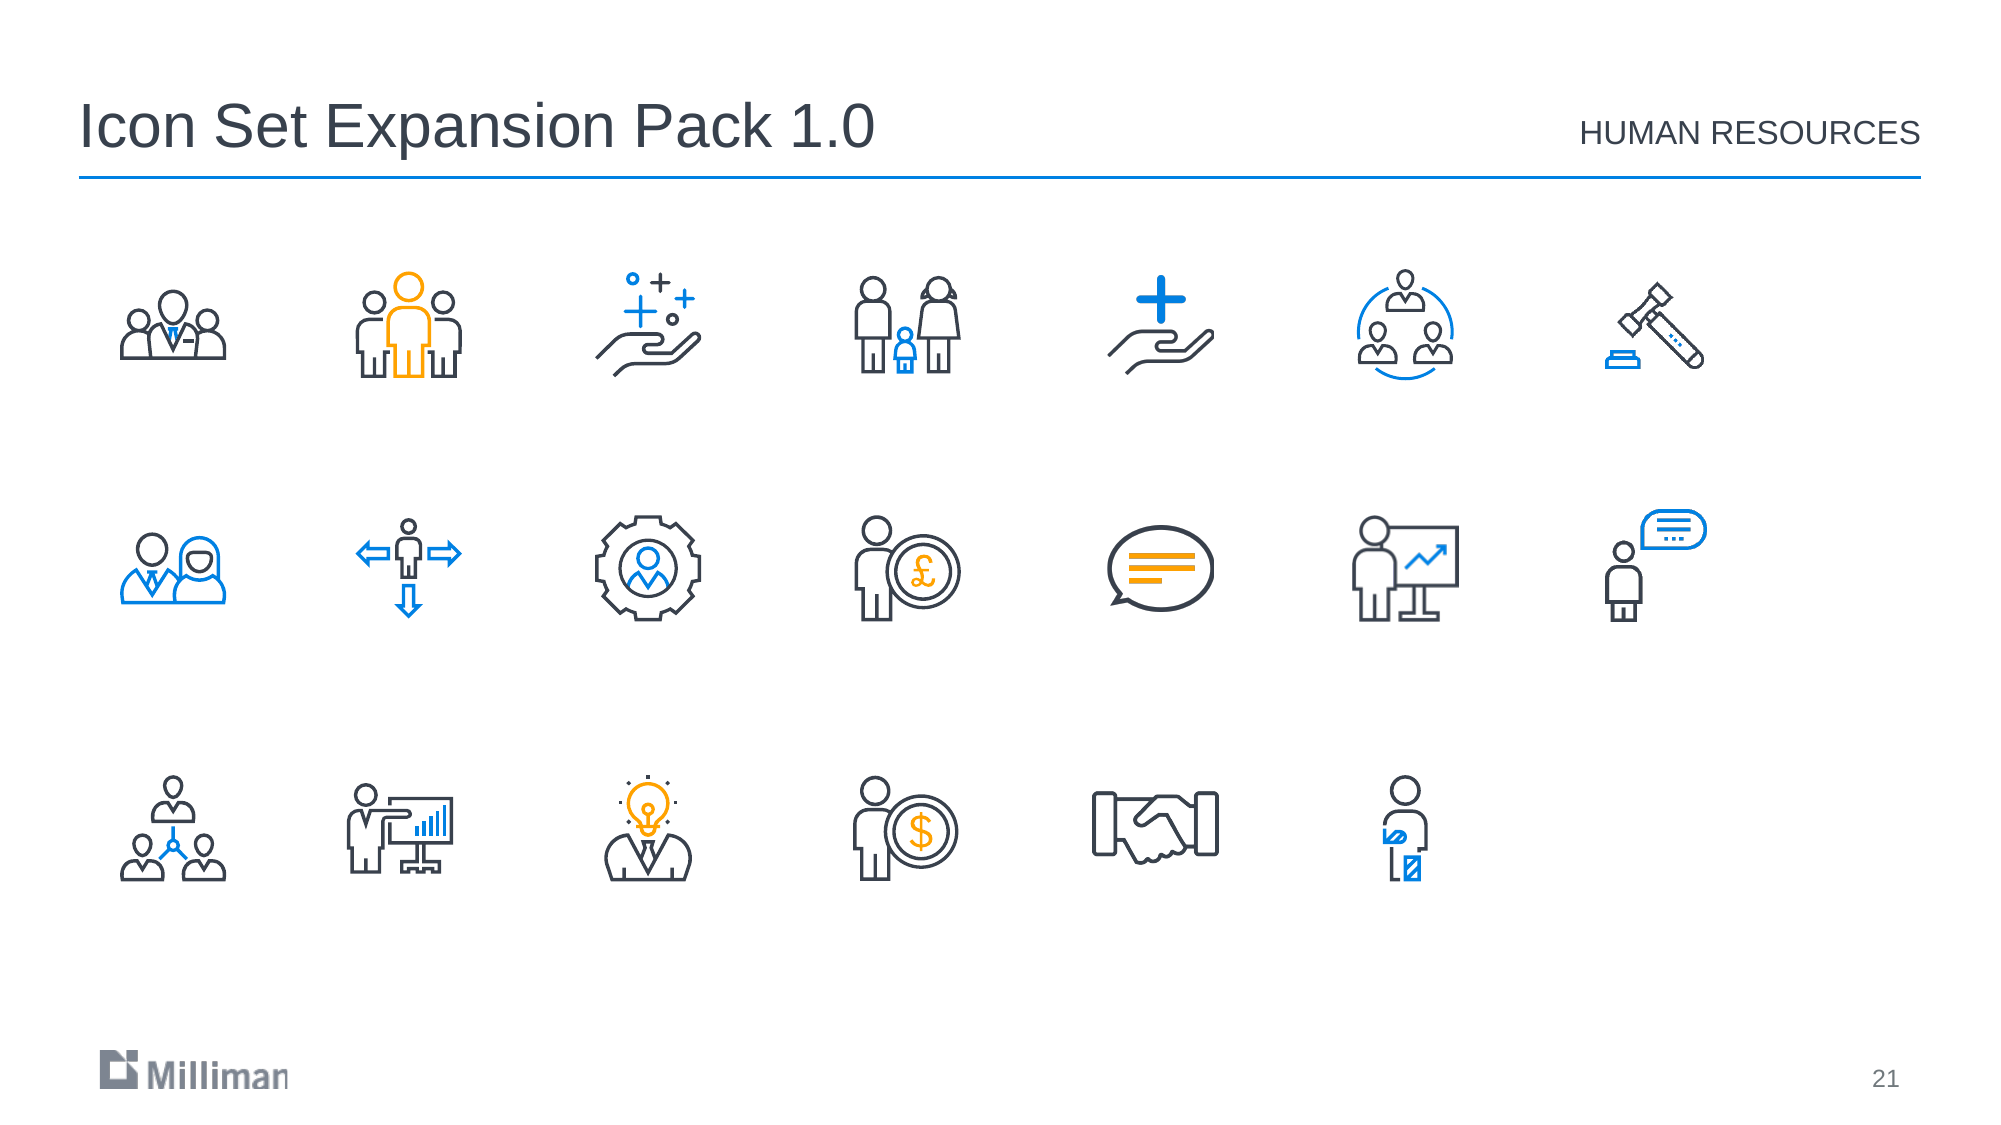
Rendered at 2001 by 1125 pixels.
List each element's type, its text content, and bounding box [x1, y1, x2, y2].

picture [1382, 775, 1428, 882]
title Icon Set Expansion Pack 1.0 [78, 85, 967, 154]
picture [595, 272, 702, 378]
picture [120, 775, 227, 882]
picture [1352, 515, 1459, 622]
picture [1092, 791, 1219, 865]
picture [120, 532, 227, 605]
picture [1605, 509, 1707, 622]
picture [853, 775, 959, 881]
text_box HUMAN RESOURCES [1448, 115, 1922, 154]
picture [854, 515, 961, 622]
picture [120, 289, 227, 360]
picture [604, 775, 692, 882]
picture [595, 515, 702, 622]
picture [355, 271, 462, 378]
picture [1605, 281, 1704, 369]
picture [346, 782, 454, 874]
picture [854, 275, 961, 374]
picture [1107, 275, 1214, 375]
picture [1107, 525, 1214, 612]
slide_number 21 [1812, 1054, 1900, 1093]
picture [1356, 269, 1454, 381]
picture [355, 517, 462, 619]
